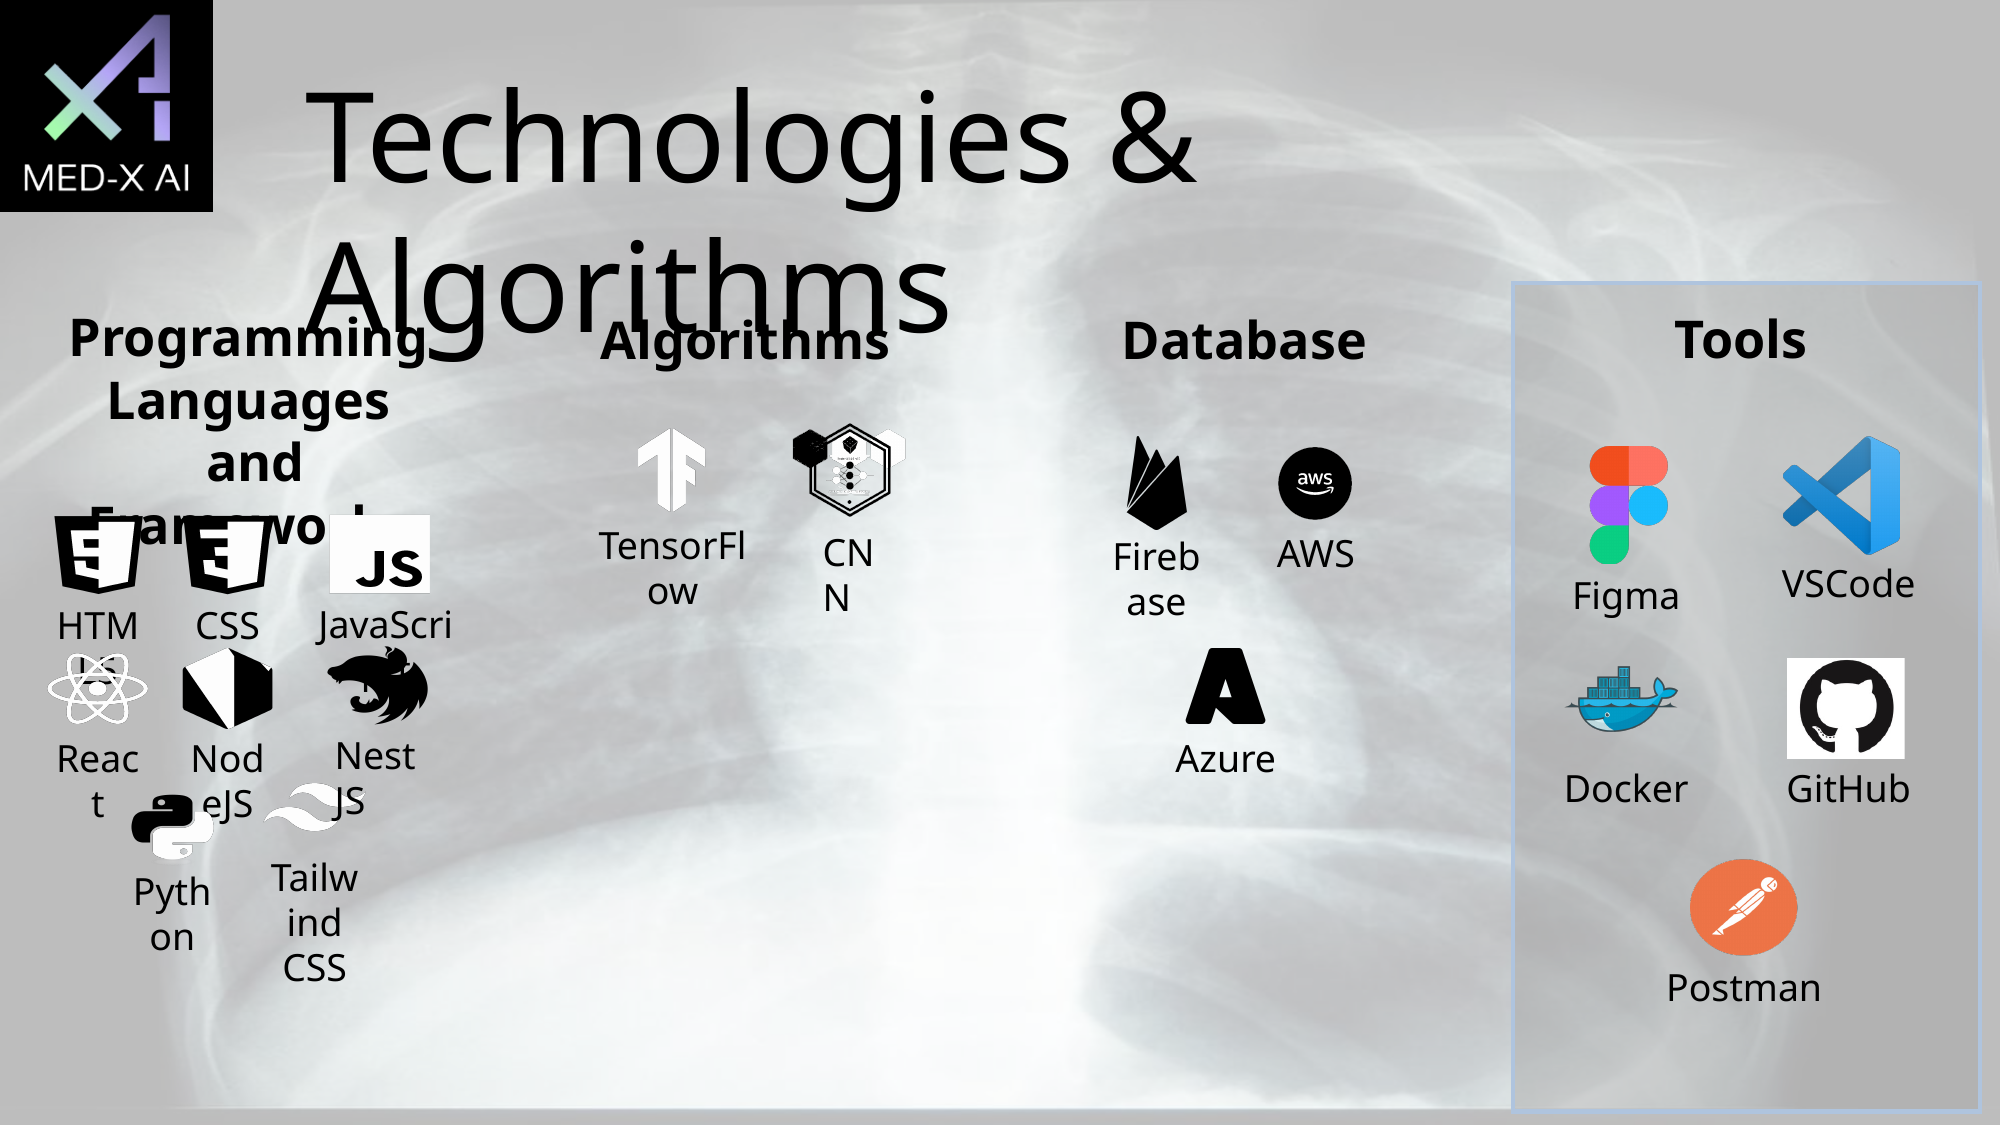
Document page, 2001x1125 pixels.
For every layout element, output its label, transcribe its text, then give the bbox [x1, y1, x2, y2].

text_box Algorithms [529, 299, 962, 377]
picture [0, 0, 214, 213]
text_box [1089, 435, 1394, 789]
text_box Technologies & Algorithms [290, 49, 1884, 365]
text_box Database [1049, 299, 1439, 377]
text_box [36, 514, 470, 927]
text_box Programming Languages and Frameworks [32, 297, 465, 562]
text_box [1512, 281, 1982, 1113]
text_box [1540, 435, 1948, 1034]
text_box Tools [1546, 298, 1936, 376]
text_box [581, 420, 908, 583]
